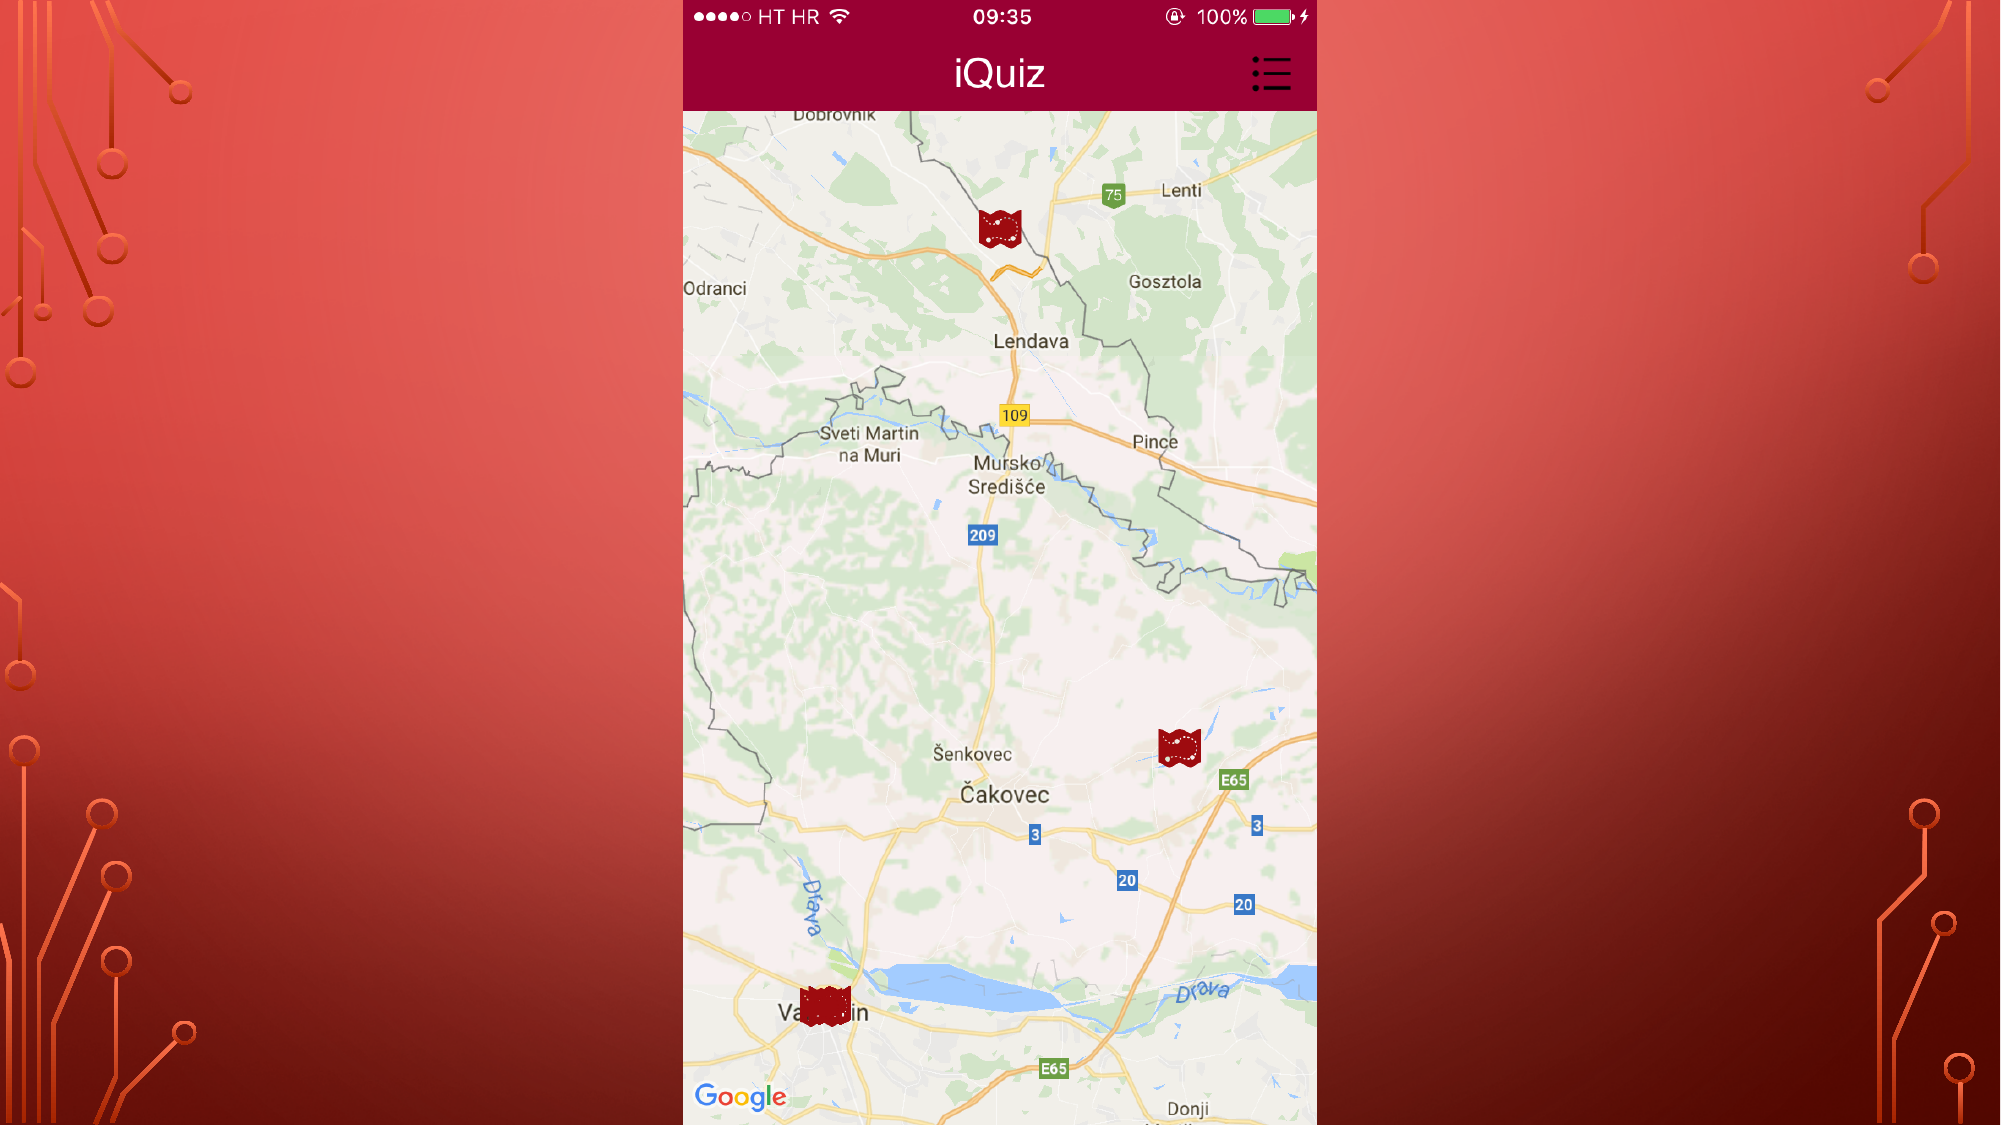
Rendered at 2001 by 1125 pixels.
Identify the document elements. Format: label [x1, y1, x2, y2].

picture [683, 0, 1317, 1125]
